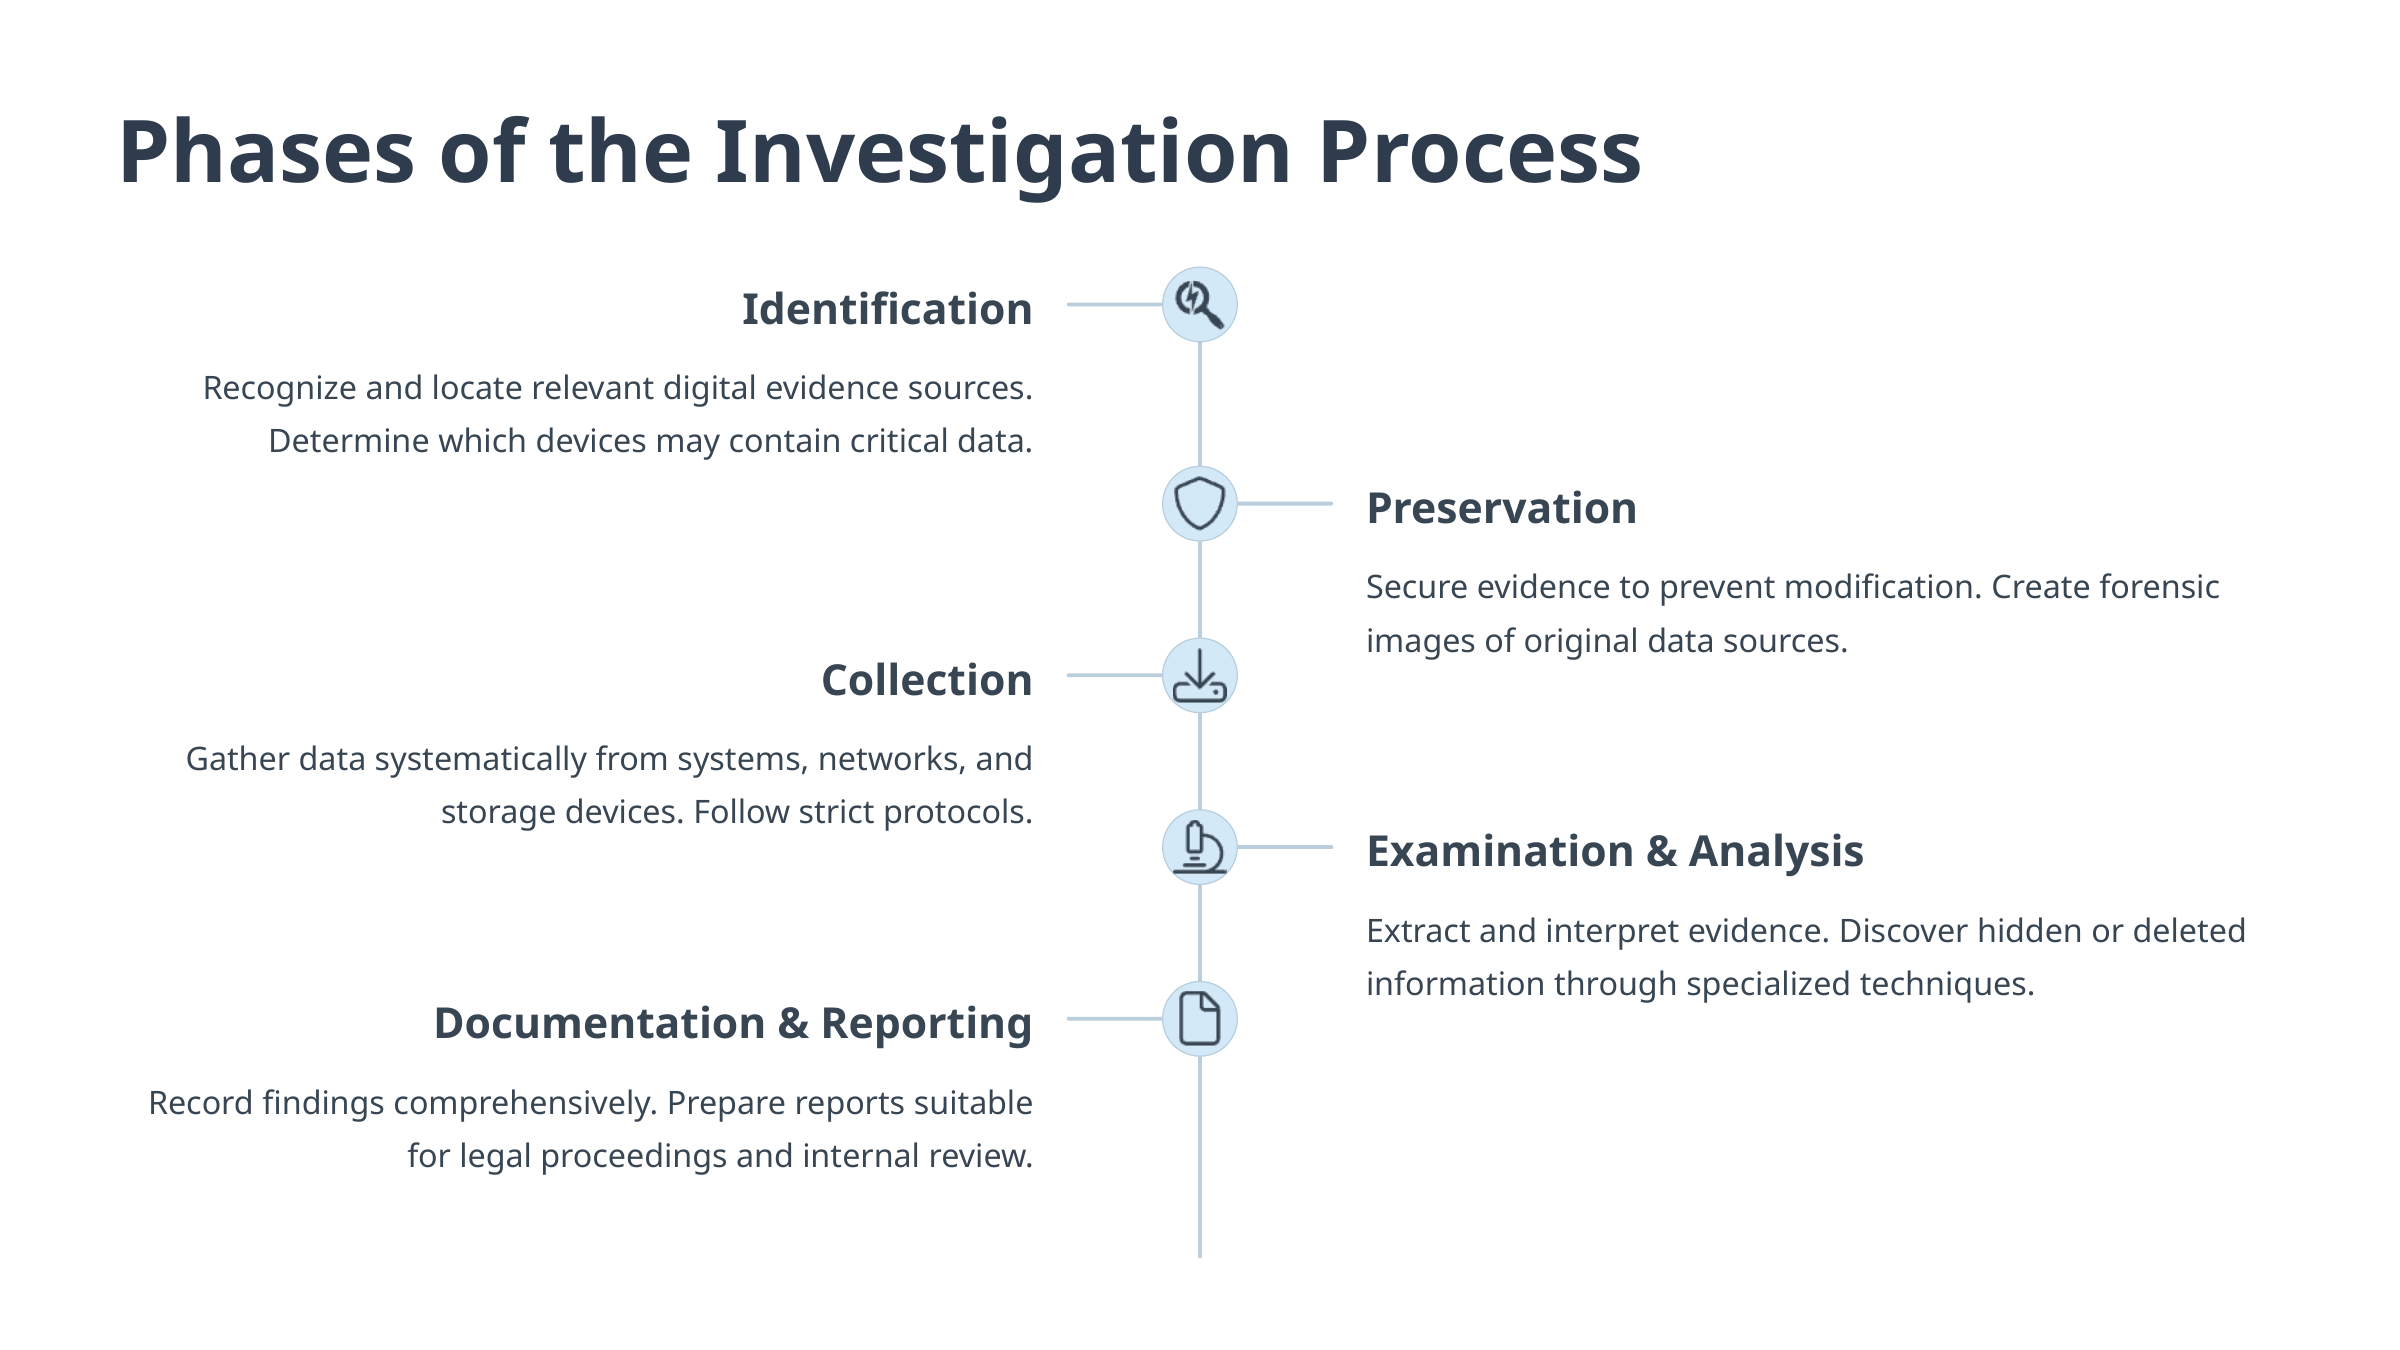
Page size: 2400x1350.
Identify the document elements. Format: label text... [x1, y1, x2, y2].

text_box Gather data systematically from systems, networks, and storage devices. Follow strict protocols. [116, 723, 1034, 831]
text_box [1198, 541, 1202, 638]
picture [1173, 470, 1227, 537]
picture [1173, 985, 1227, 1052]
picture [1173, 814, 1227, 880]
text_box [1162, 649, 1173, 702]
text_box [1066, 1016, 1162, 1021]
text_box [1238, 501, 1334, 506]
text_box [1198, 885, 1202, 981]
text_box [1227, 477, 1238, 530]
text_box [1162, 993, 1173, 1045]
text_box Extract and interpret evidence. Discover hidden or deleted information through specialized techniques. [1366, 895, 2284, 1002]
text_box [1066, 673, 1162, 678]
text_box [1182, 809, 1218, 814]
text_box Collection [597, 649, 1034, 704]
text_box [1182, 1052, 1217, 1057]
text_box [1183, 537, 1217, 542]
text_box [1066, 302, 1162, 307]
text_box Examination & Analysis [1365, 821, 1819, 876]
text_box [1238, 845, 1334, 849]
picture [1173, 271, 1227, 338]
text_box [1198, 1057, 1202, 1259]
text_box [1183, 267, 1217, 271]
text_box [1162, 477, 1173, 530]
text_box Preservation [1365, 477, 1803, 533]
text_box [1184, 981, 1216, 985]
text_box Record findings comprehensively. Prepare reports suitable for legal proceedings and internal review. [116, 1067, 1034, 1174]
text_box [1183, 338, 1217, 342]
text_box Secure evidence to prevent modification. Create forensic images of original data sources. [1366, 552, 2284, 659]
text_box [1227, 649, 1238, 702]
text_box Identification [597, 278, 1034, 334]
text_box [1162, 821, 1173, 873]
text_box Recognize and locate relevant digital evidence sources. Determine which devices may contain critical data. [116, 353, 1034, 460]
picture [1173, 642, 1227, 709]
text_box [1198, 713, 1202, 809]
text_box [1227, 821, 1238, 873]
text_box Documentation & Reporting [495, 992, 1034, 1048]
text_box [1198, 342, 1202, 466]
text_box [1227, 278, 1238, 331]
text_box [1183, 709, 1217, 713]
text_box [1182, 880, 1218, 885]
text_box [1162, 278, 1173, 331]
text_box [1227, 993, 1238, 1045]
text_box [1183, 466, 1216, 470]
text_box Phases of the Investigation Process [116, 91, 1494, 201]
text_box [1183, 638, 1217, 642]
